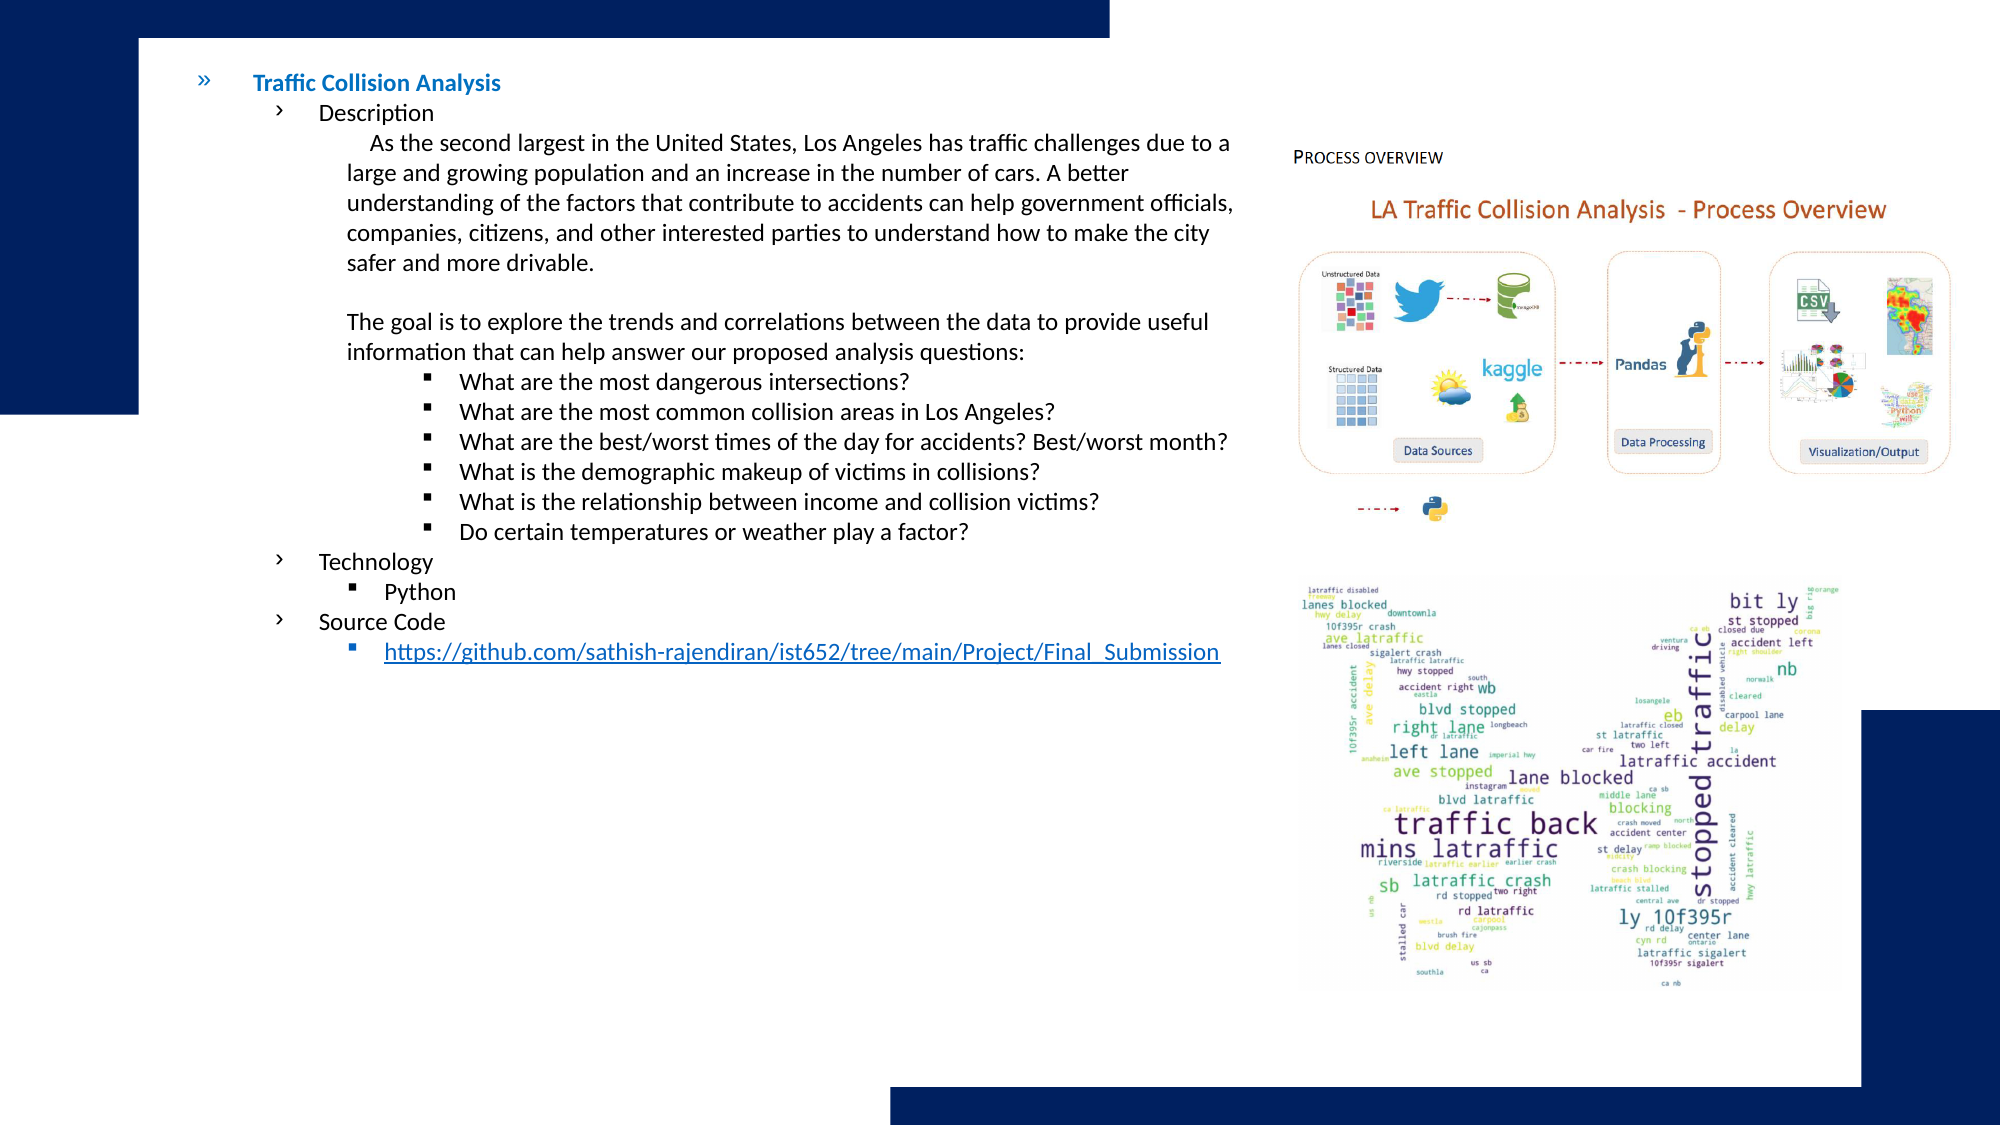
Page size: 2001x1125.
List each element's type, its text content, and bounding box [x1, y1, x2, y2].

picture [1298, 575, 1842, 991]
picture [1281, 134, 1966, 530]
text_box Traffic Collision Analysis Description As the second largest in the United States, Los Angeles has traffic challenges due to a large and growing population and an increase in the number of cars. A better understanding of the factors that contribute to accidents can help government officials, companies, citizens, and other interested parties to understand how to make the city safer and more drivable. The goal is to explore the trends and correlations between the data to provide useful information that can help answer our proposed analysis questions: What are the most dangerous intersections? What are the most common collision areas in Los Angeles? What are the best/worst times of the day for accidents? Best/worst month? What is the demographic makeup of victims in collisions? What is the relationship between income and collision victims? Do certain temperatures or weather play a factor? Technology Python Source Code https://github.com/sathish-rajendiran/ist652/tree/main/Project/Final_Submission [182, 58, 1256, 673]
text_box [0, 0, 1110, 415]
text_box [890, 710, 2000, 1125]
